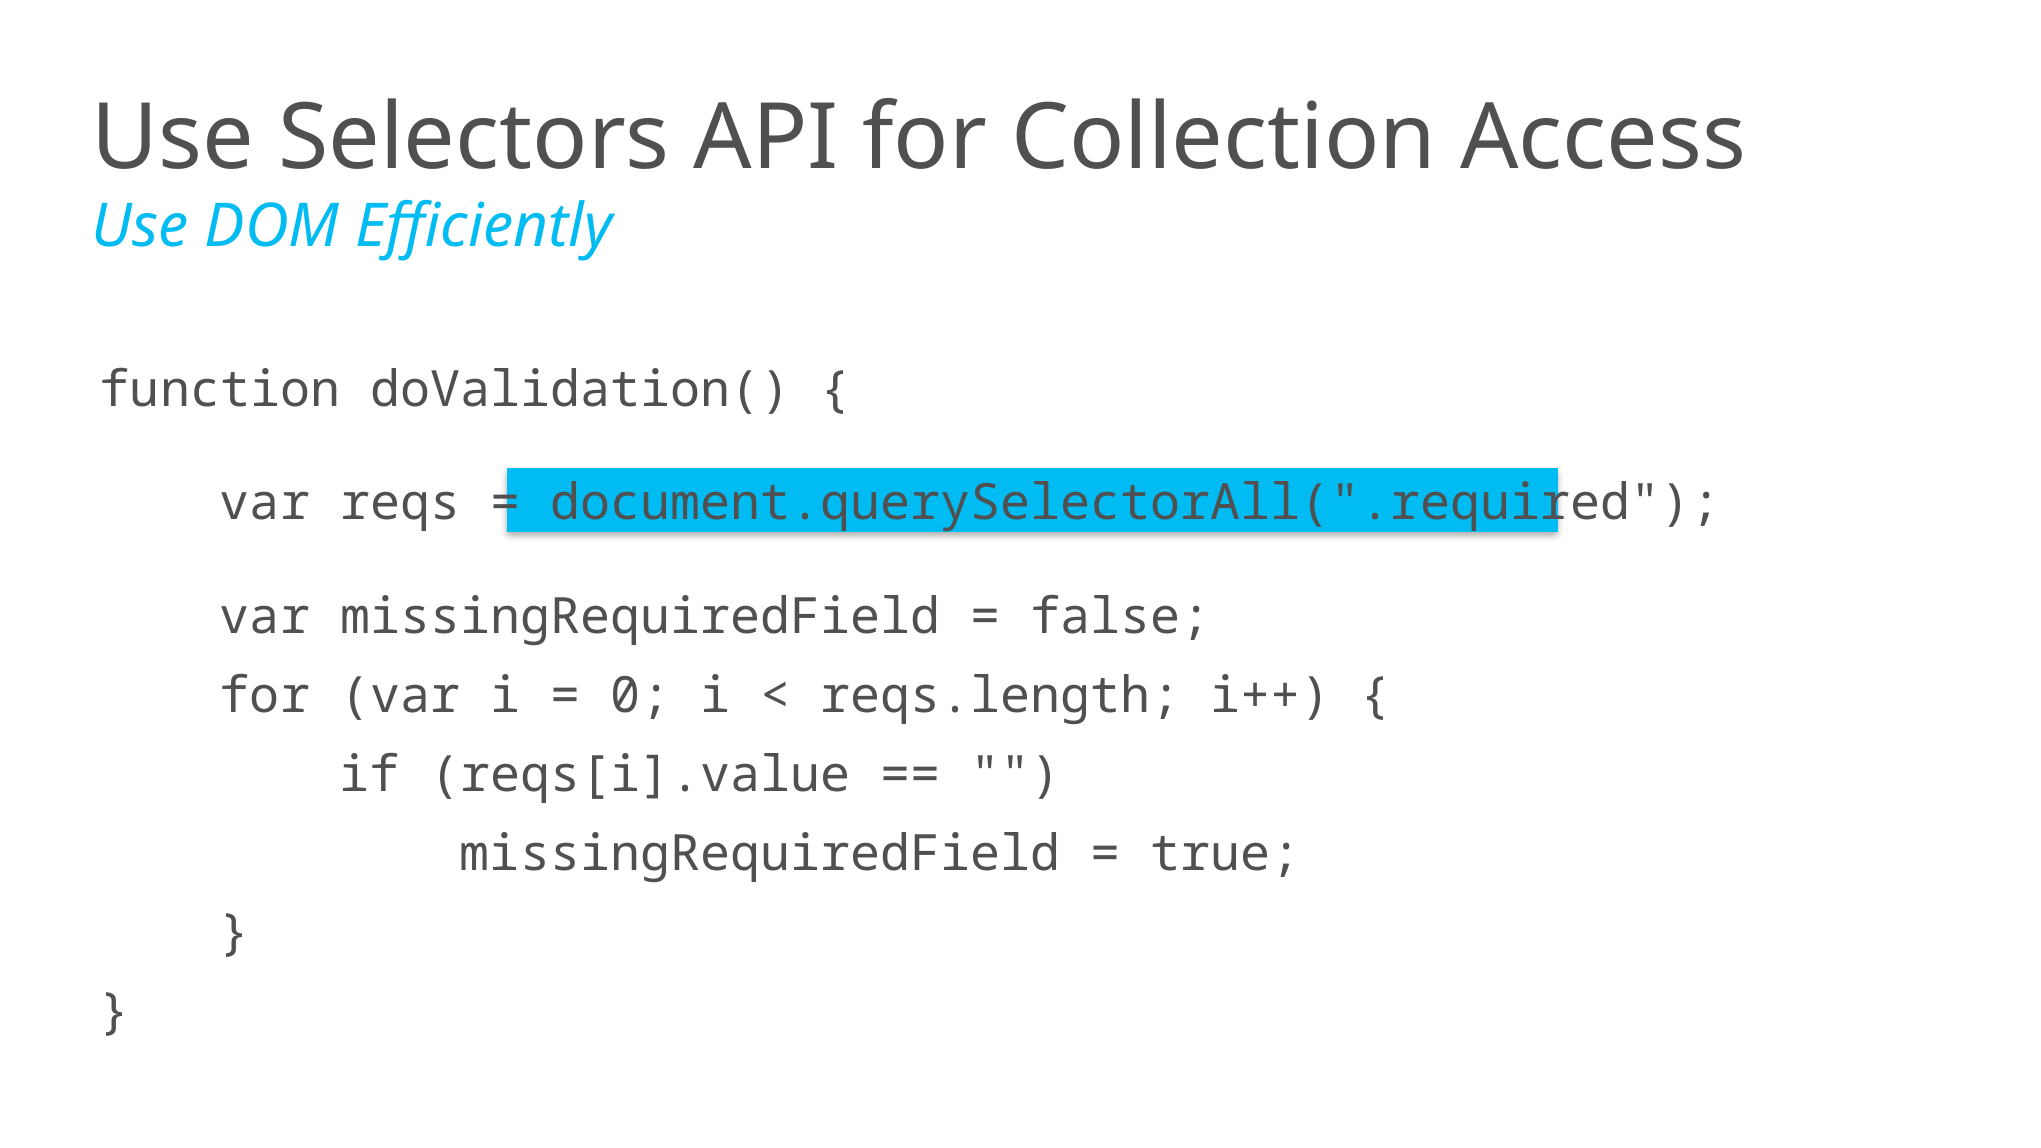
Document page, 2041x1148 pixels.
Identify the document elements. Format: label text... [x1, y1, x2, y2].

text_box Use Selectors API for Collection Access Use DOM Efficiently [91, 76, 1928, 198]
text_box function doValidation() { var reqs = document.querySelectorAll(".required"); var missingRequiredField = false; for (var i = 0; i < reqs.length; i++) { if (reqs[i].value == "") missingRequiredField = true; } } [70, 323, 1762, 812]
